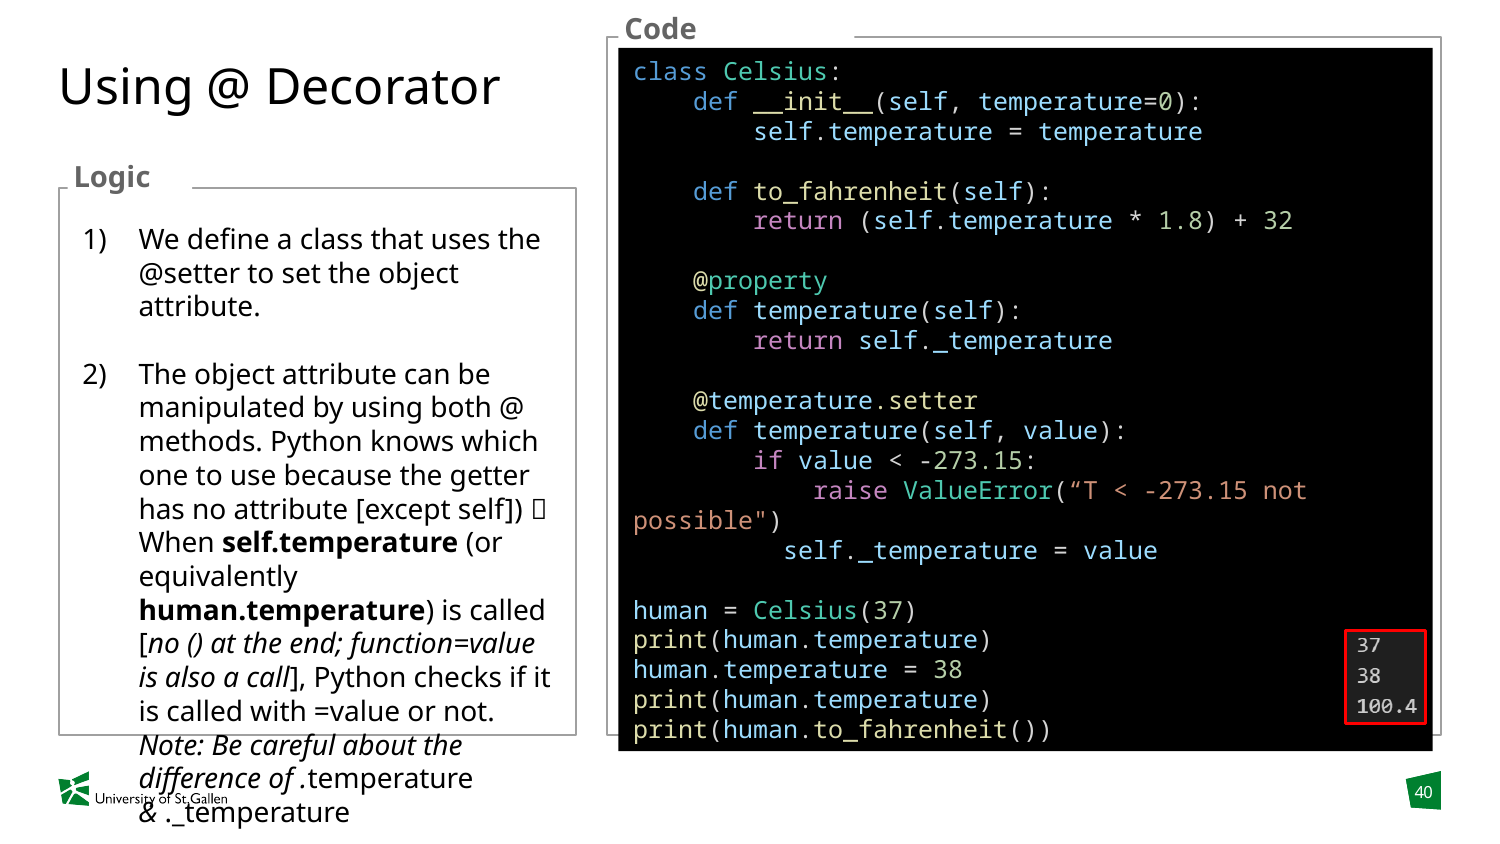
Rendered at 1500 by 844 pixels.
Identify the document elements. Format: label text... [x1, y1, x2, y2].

picture [1347, 631, 1424, 723]
text_box We define a class that uses the @setter to set the object attribute. The object attribute can be manipulated by using both @ methods. Python knows which one to use because the getter has no attribute [except self])  When self.temperature (or equivalently human.temperature) is called [no () at the end; function=value is also a call], Python checks if it is called with =value or not. Note: Be careful about the difference of .temperature & ._temperature [67, 213, 566, 844]
text_box [607, 36, 618, 735]
title Using @ Decorator [58, 61, 607, 162]
text_box class Celsius: def __init__(self, temperature=0): self.temperature = temperature def to_fahrenheit(self): return (self.temperature * 1.8) + 32 @property def temperature(self): return self._temperature @temperature.setter def temperature(self, value): if value < -273.15: raise ValueError(“T < -273.15 not possible") self._temperature = value human = Celsius(37) print(human.temperature) human.temperature = 38 print(human.temperature) print(human.to_fahrenheit()) [618, 47, 1433, 752]
picture [58, 771, 67, 807]
slide_number 40 [1406, 782, 1442, 827]
text_box [855, 36, 1442, 735]
list Code [618, 9, 855, 47]
list Logic [67, 158, 193, 194]
list [58, 187, 577, 736]
